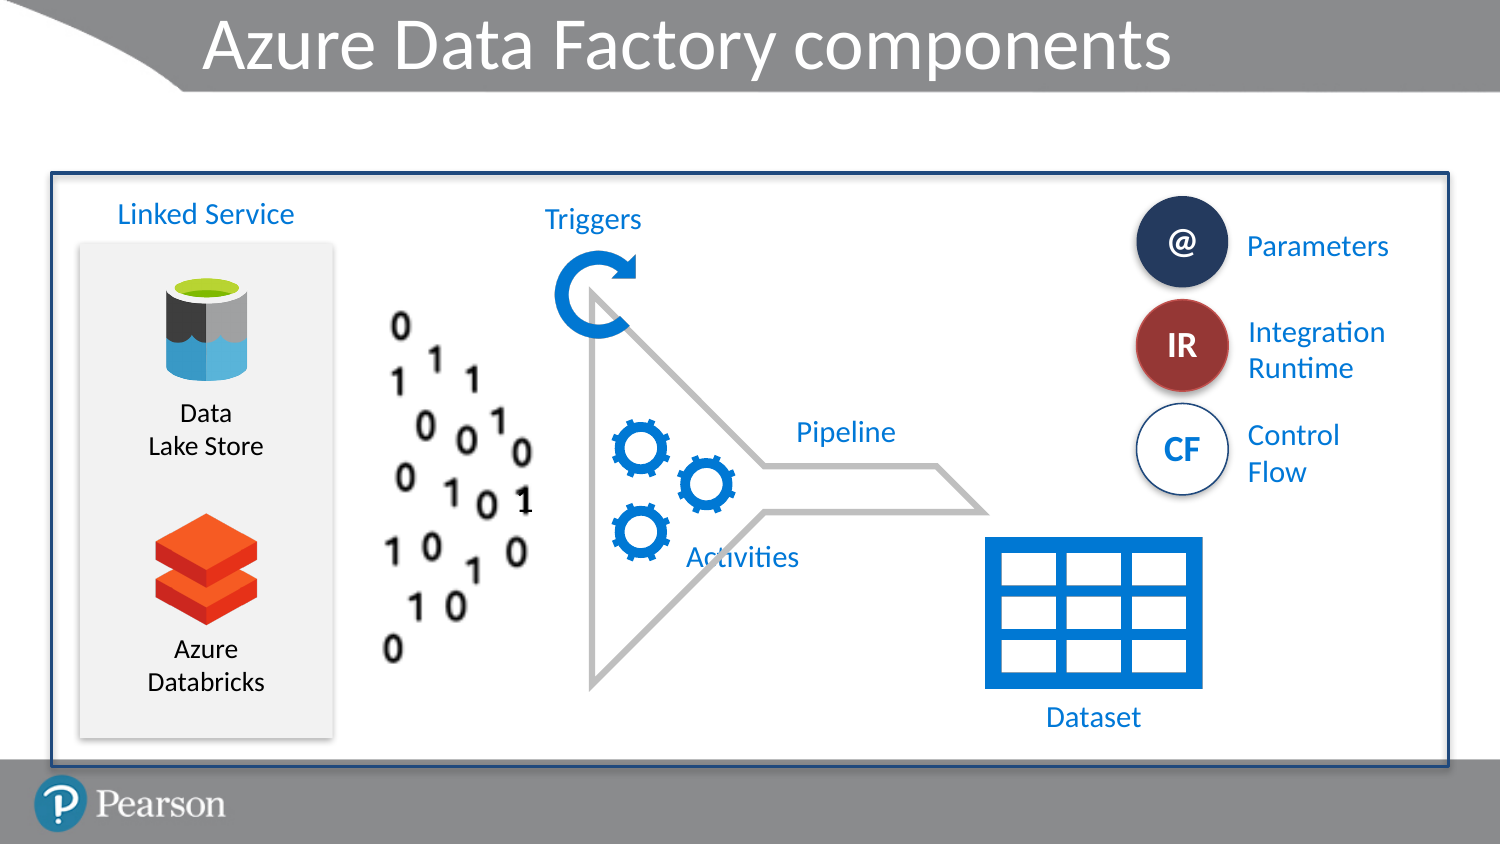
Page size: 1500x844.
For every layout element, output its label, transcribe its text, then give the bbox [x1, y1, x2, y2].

title Azure Data Factory components [187, 0, 1428, 79]
text_box [79, 243, 333, 739]
text_box Pipeline [796, 406, 897, 449]
text_box [592, 356, 983, 685]
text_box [98, 512, 315, 699]
picture [0, 0, 1500, 844]
text_box [51, 172, 1449, 767]
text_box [1136, 299, 1432, 392]
text_box Triggers [544, 193, 643, 236]
text_box Linked Service [117, 193, 296, 231]
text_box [1136, 195, 1431, 288]
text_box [1136, 403, 1431, 496]
text_box Activities [704, 531, 807, 574]
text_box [105, 274, 308, 463]
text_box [977, 530, 1210, 734]
